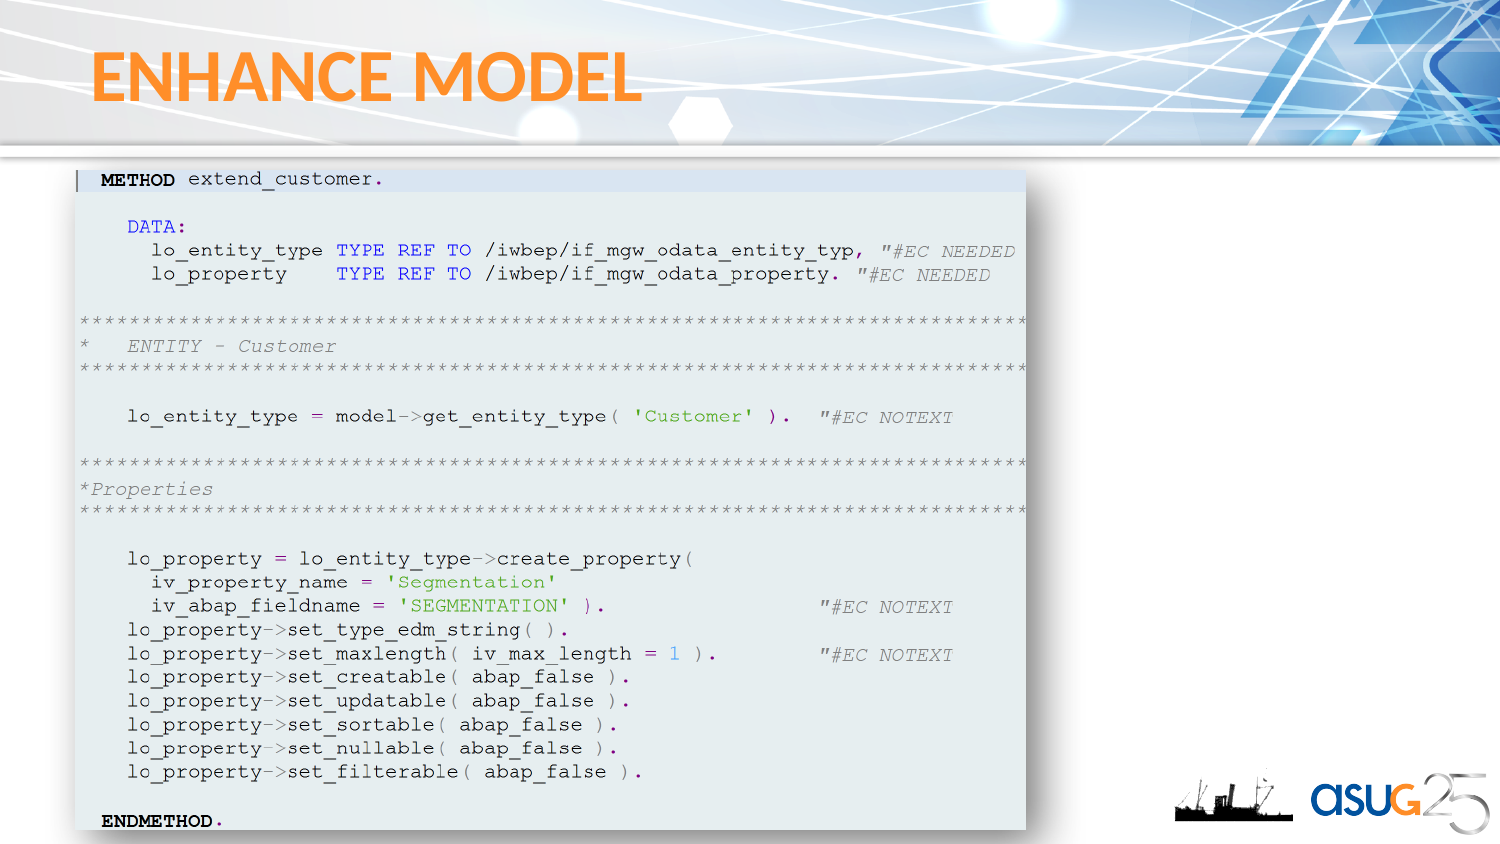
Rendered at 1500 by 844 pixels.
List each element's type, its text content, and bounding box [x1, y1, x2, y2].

title Enhance Model [75, 0, 1425, 145]
picture [0, 0, 1500, 844]
